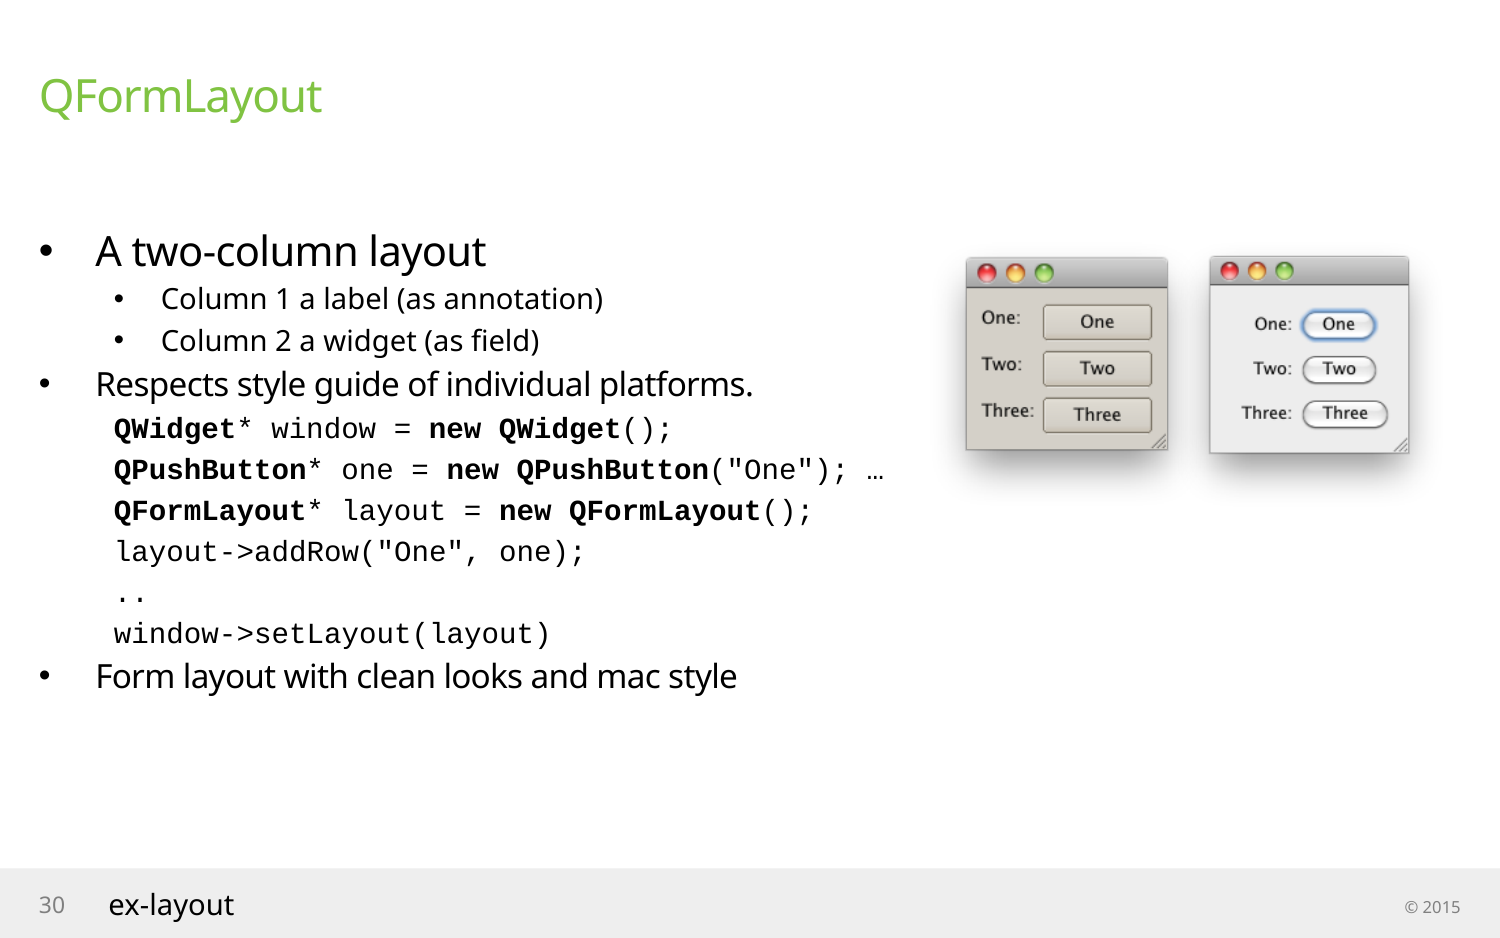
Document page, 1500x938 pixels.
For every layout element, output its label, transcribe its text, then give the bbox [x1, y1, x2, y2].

text_box ex-layout [93, 894, 795, 927]
list A two-column layout Column 1 a label (as annotation) Column 2 a widget (as field) Respects style guide of individual platforms. QWidget* window = new QWidget(); QPushButton* one = new QPushButton("One"); … QFormLayout* layout = new QFormLayout(); layout->addRow("One", one); .. window->setLayout(layout) Form layout with clean looks and mac style [39, 224, 1471, 846]
slide_number 30 [39, 892, 410, 921]
title QFormLayout [39, 66, 1052, 195]
picture [912, 224, 1462, 525]
footer © 2015 [1188, 896, 1461, 917]
